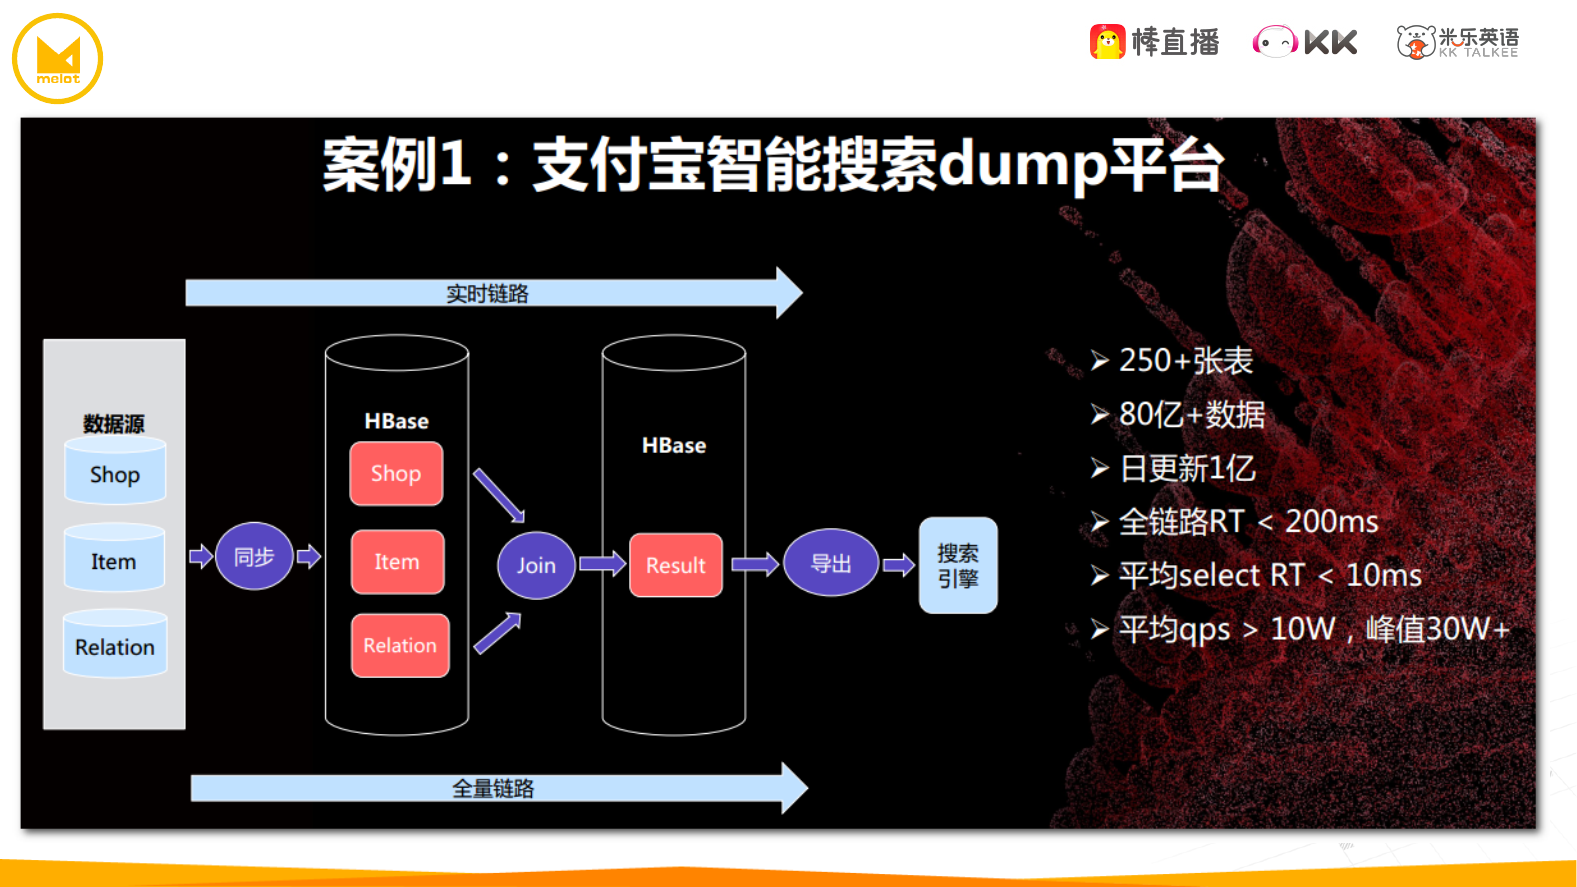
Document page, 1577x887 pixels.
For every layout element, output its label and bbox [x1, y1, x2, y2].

picture [1082, 6, 1224, 74]
picture [0, 105, 1577, 887]
picture [1397, 25, 1519, 60]
picture [37, 36, 80, 83]
picture [1243, 13, 1369, 70]
